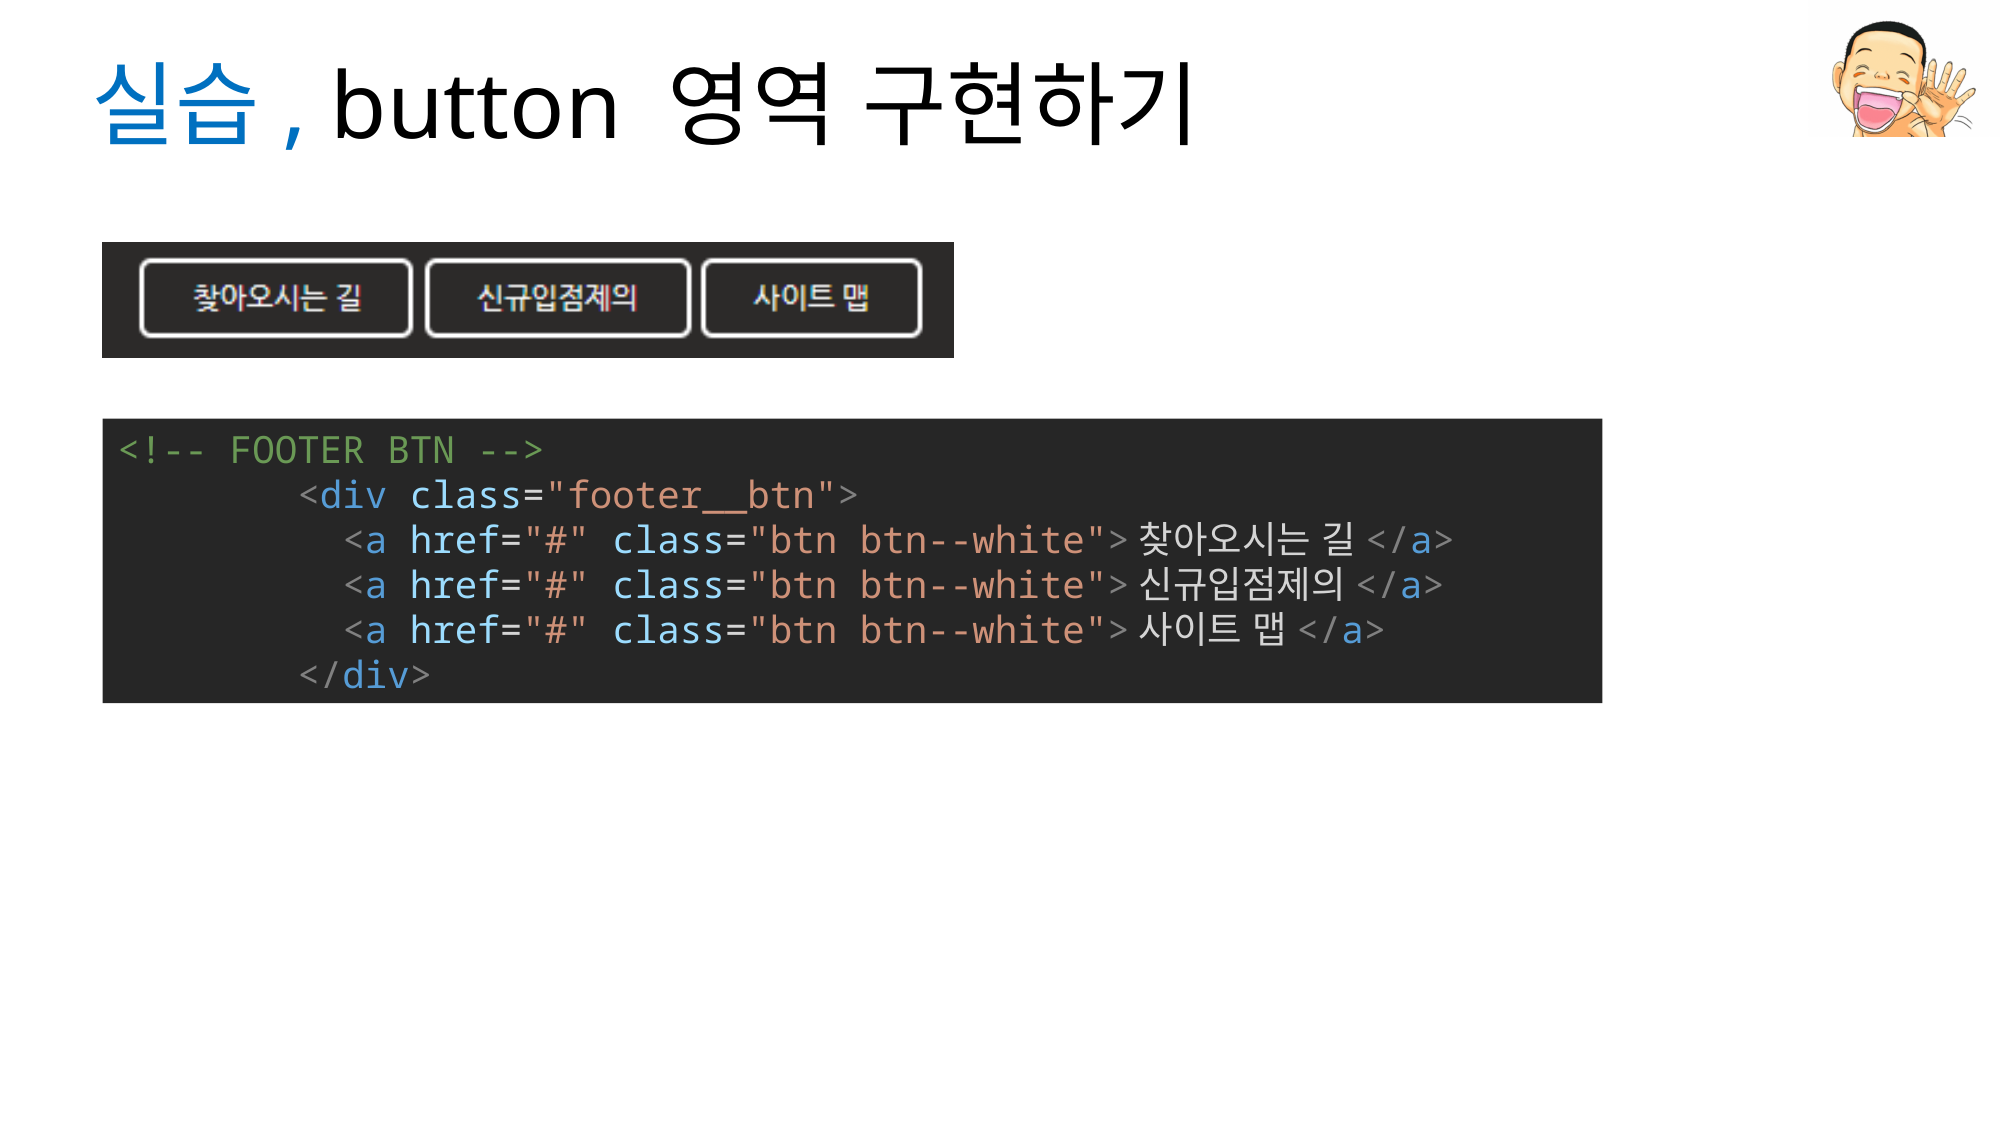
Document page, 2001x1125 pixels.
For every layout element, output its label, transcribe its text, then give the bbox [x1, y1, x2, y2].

picture [102, 242, 954, 358]
picture [1924, 0, 2000, 137]
text_box <!-- FOOTER BTN --> <div class="footer__btn"> <a href="#" class="btn btn--white">찾아오시는 길</a> <a href="#" class="btn btn--white">신규입점제의</a> <a href="#" class="btn btn--white">사이트 맵</a> </div> [102, 418, 1603, 704]
title 실습, button 영역 구현하기 [76, 0, 1924, 218]
